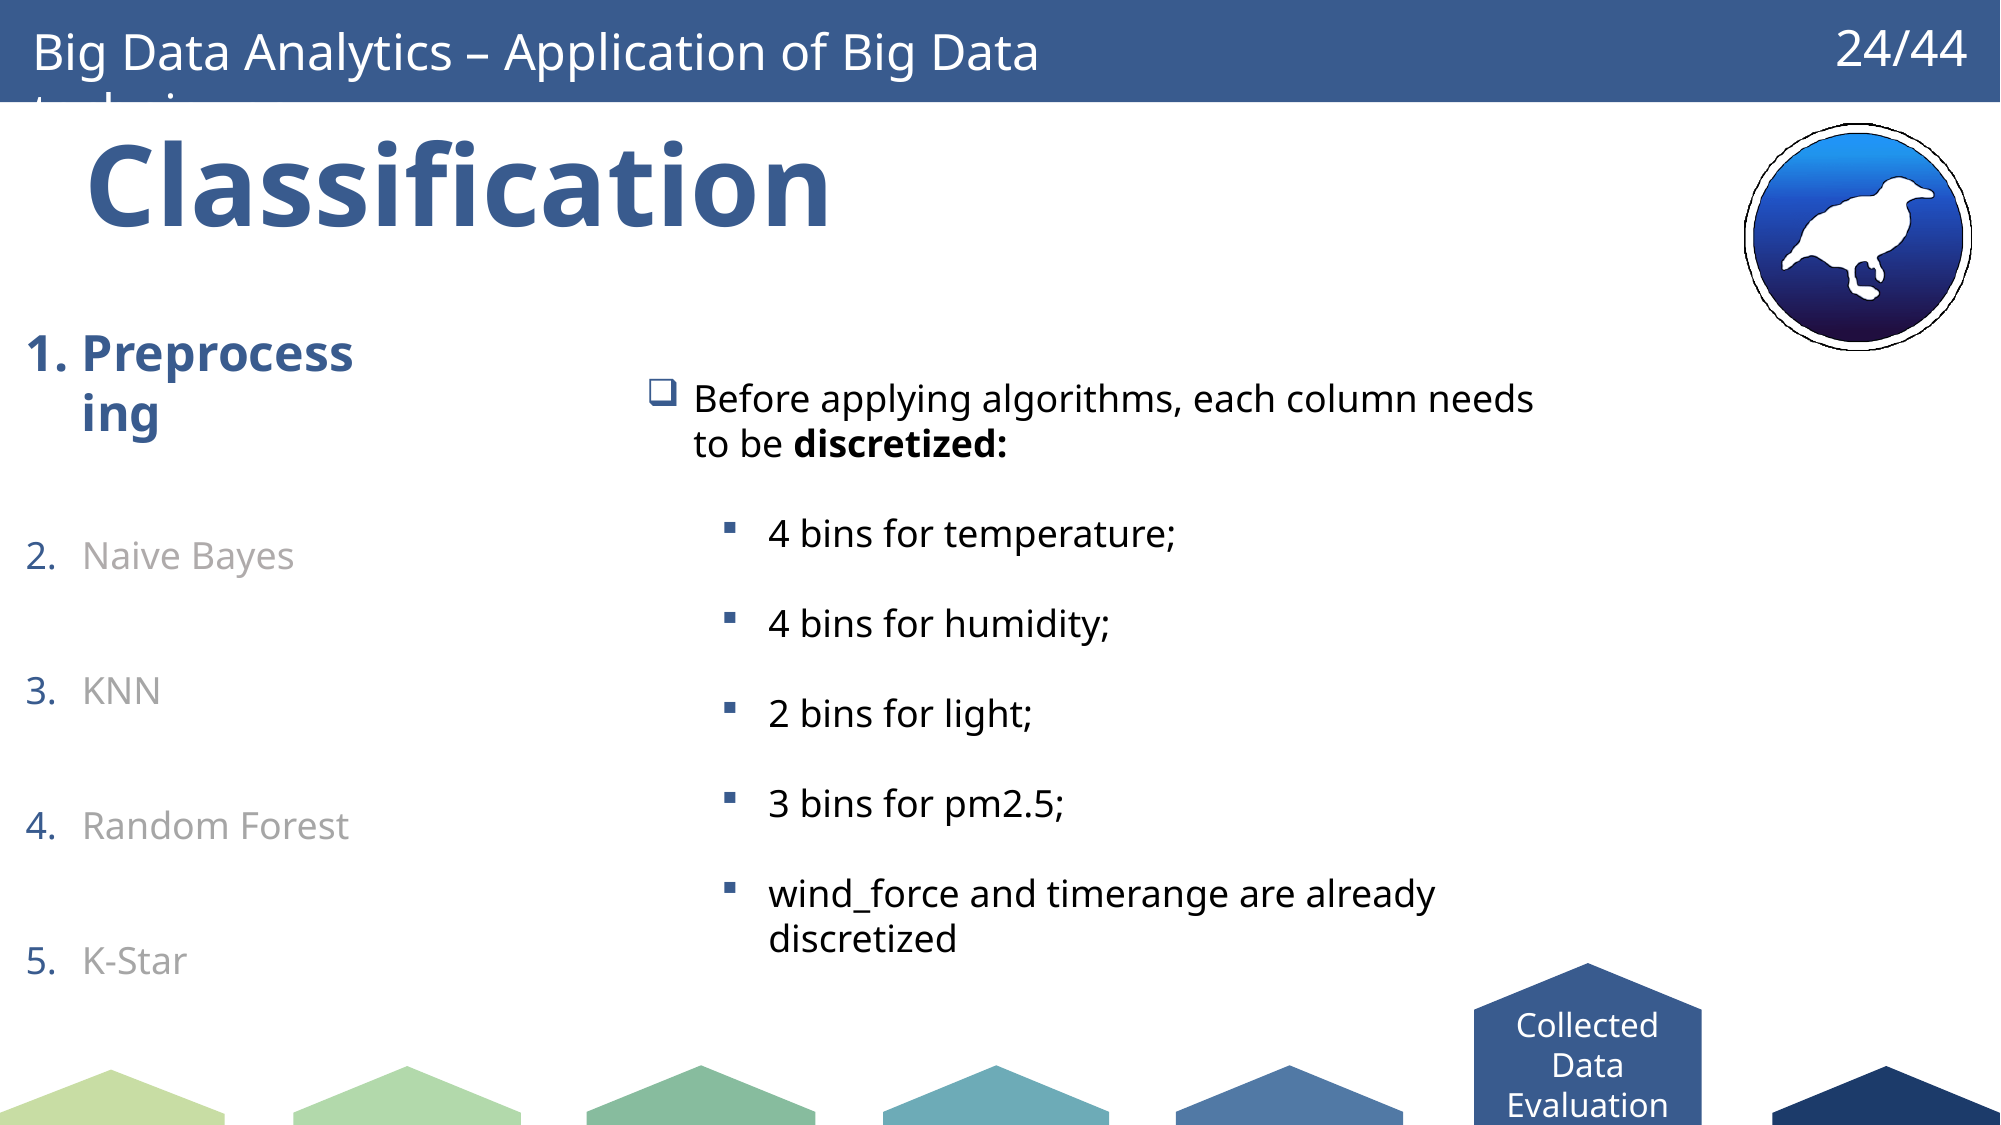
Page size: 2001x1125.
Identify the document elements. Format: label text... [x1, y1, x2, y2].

text_box Classification [69, 106, 1507, 257]
text_box [1175, 1065, 1404, 1125]
text_box [0, 1069, 225, 1125]
text_box [586, 1065, 816, 1125]
text_box Big Data Analytics – Application of Big Data techniques [17, 12, 1247, 148]
text_box [0, 0, 2000, 103]
text_box [293, 1066, 521, 1125]
text_box [883, 1065, 1110, 1125]
text_box Before applying algorithms, each column needs to be discretized: 4 bins for temperature; 4 bins for humidity; 2 bins for light; 3 bins for pm2.5; wind_force and timerange are already discretized [631, 367, 1552, 968]
text_box Collected Data Evaluation [1474, 963, 1702, 1125]
picture [1744, 123, 1972, 351]
text_box Preprocessing Naive Bayes KNN Random Forest K-Star [10, 314, 373, 1035]
slide_number 24/44 [1795, 18, 1983, 83]
text_box [1772, 1066, 2000, 1125]
